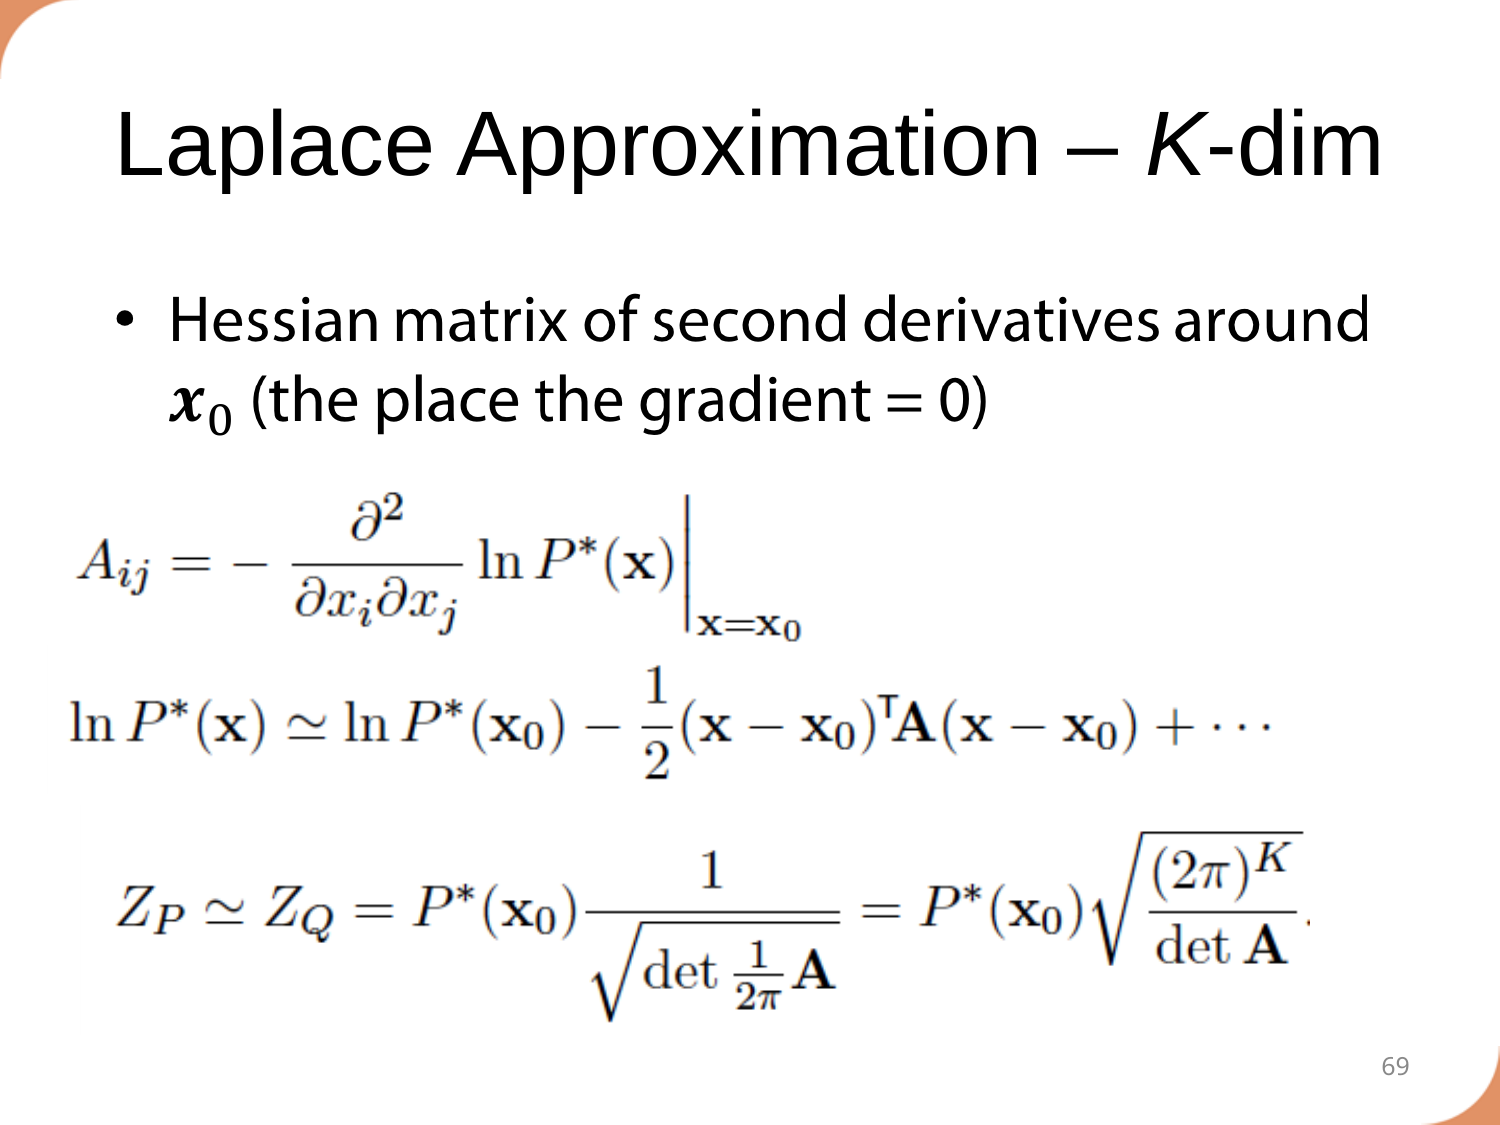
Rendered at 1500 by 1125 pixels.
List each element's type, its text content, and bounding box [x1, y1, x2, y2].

title Laplace Approximation – K-dim [75, 45, 1425, 233]
list [75, 262, 1425, 1005]
picture [0, 0, 79, 79]
picture [42, 449, 1283, 794]
picture [79, 805, 1310, 1036]
picture [1421, 1046, 1500, 1125]
slide_number 69 [1275, 1042, 1425, 1103]
